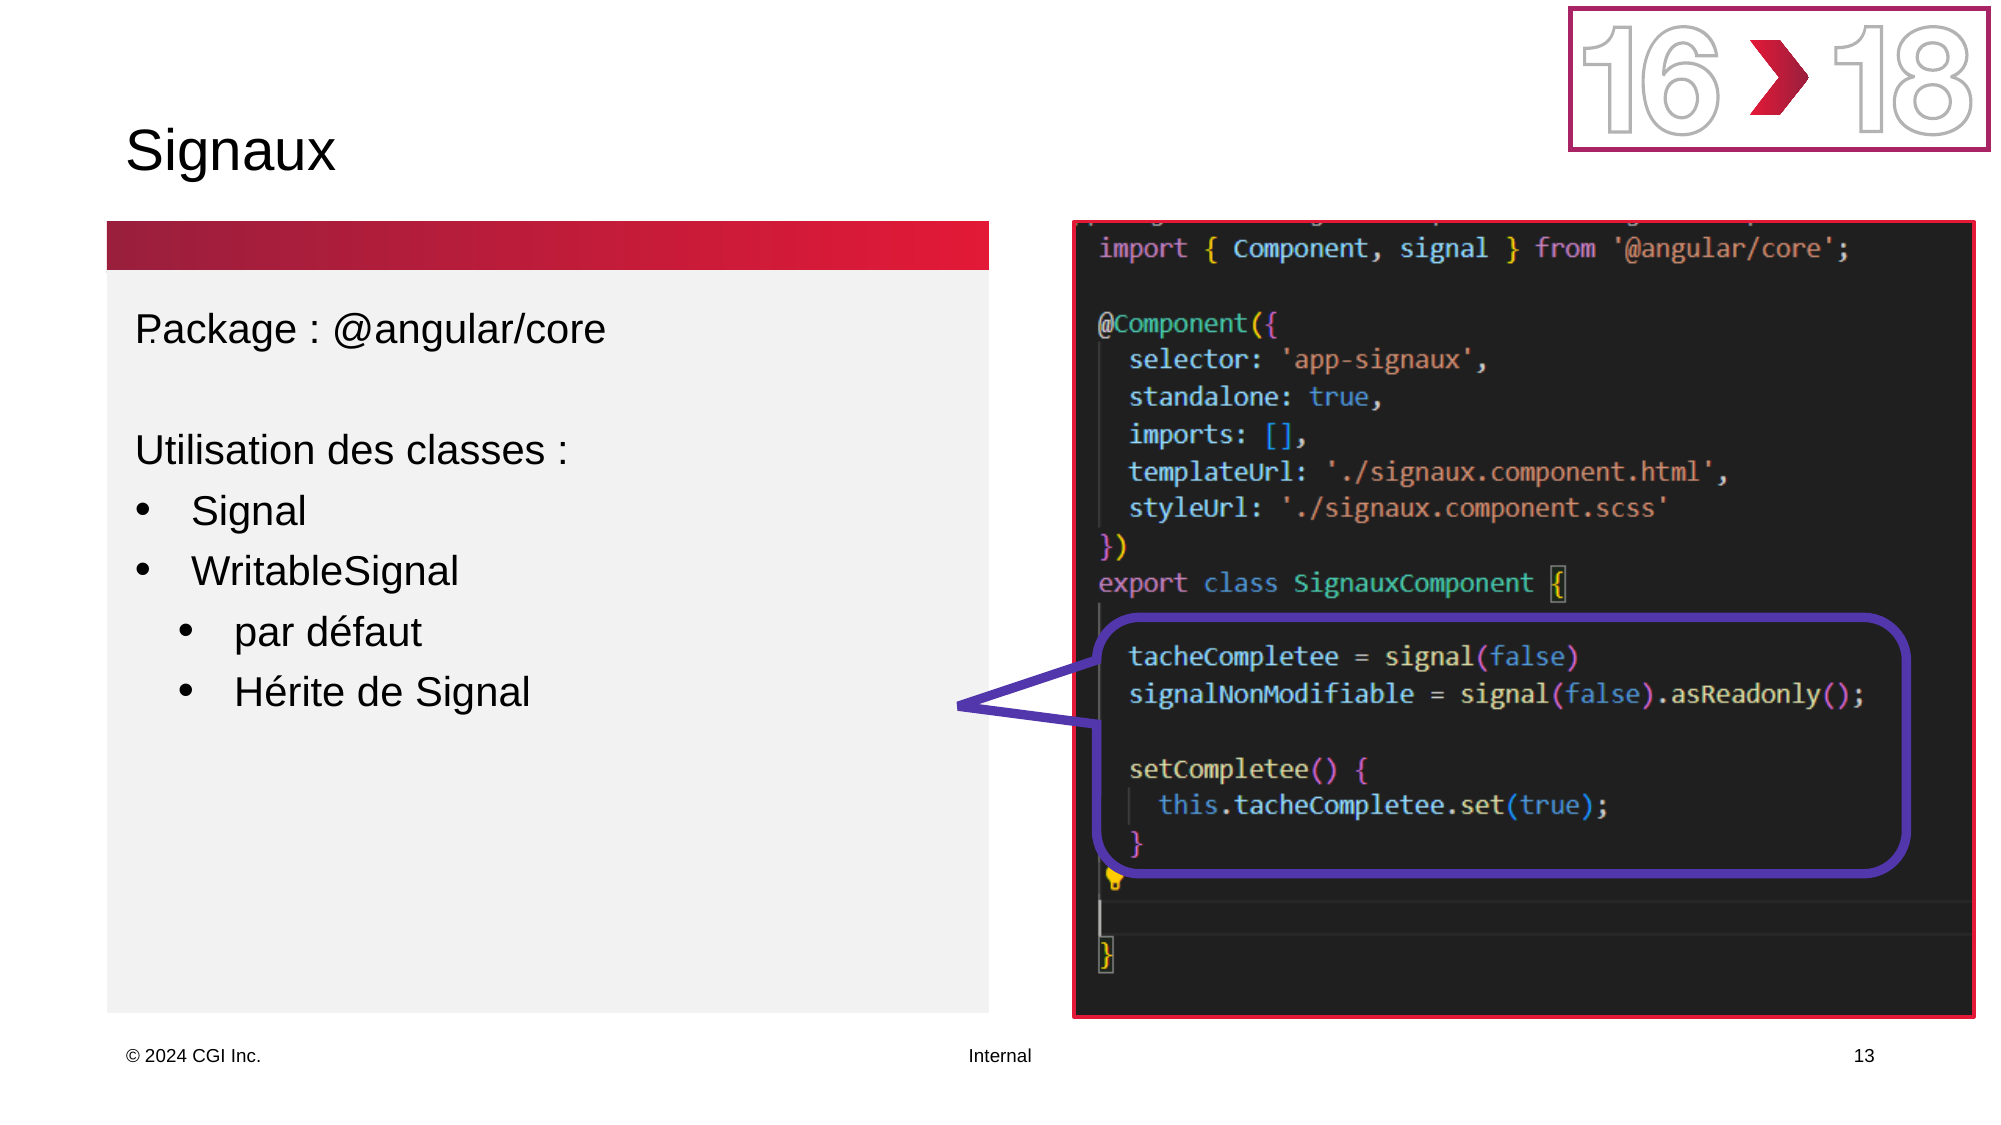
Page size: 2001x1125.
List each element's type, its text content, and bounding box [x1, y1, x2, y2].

list Package : @angular/core Utilisation des classes : Signal WritableSignal par défaut Hérite de Signal [134, 302, 1067, 1052]
title Signaux [125, 111, 1875, 200]
text_box [1747, 37, 1811, 118]
table_header [107, 222, 989, 270]
text_box [958, 668, 1070, 721]
table_cell . [107, 275, 989, 1013]
text_box [1583, 25, 1632, 134]
text_box [1641, 25, 1720, 137]
text_box [1892, 25, 1973, 137]
picture [1075, 222, 1973, 1016]
text_box [1570, 8, 1989, 150]
text_box [1834, 25, 1884, 134]
